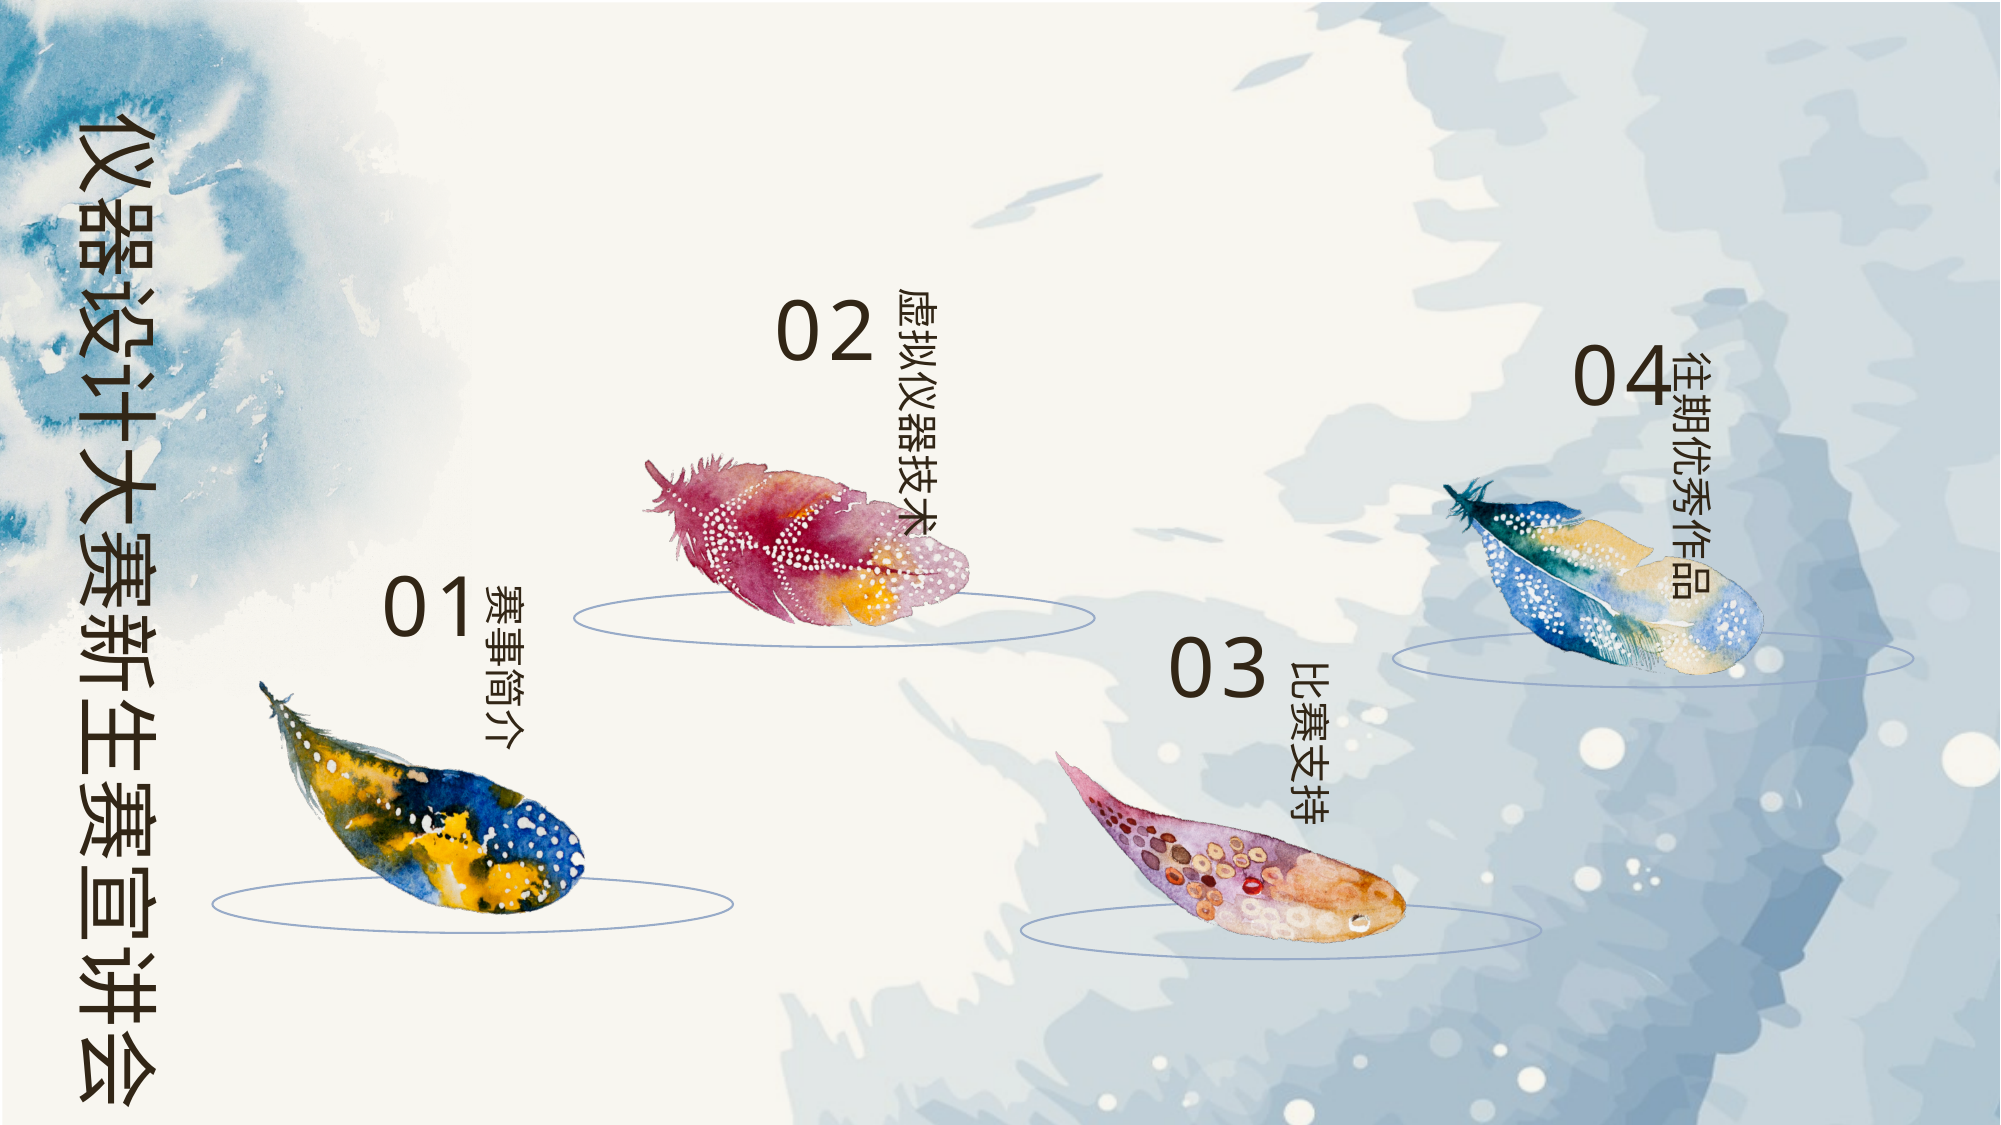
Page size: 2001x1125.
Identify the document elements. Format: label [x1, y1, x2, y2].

picture [1498, 514, 1506, 520]
text_box [0, 0, 2000, 1125]
picture [292, 641, 557, 944]
picture [1498, 418, 1713, 731]
picture [632, 467, 972, 624]
text_box [368, 545, 539, 754]
text_box [761, 269, 952, 541]
picture [1100, 689, 1366, 985]
text_box [1558, 314, 1727, 605]
text_box [1154, 607, 1344, 828]
